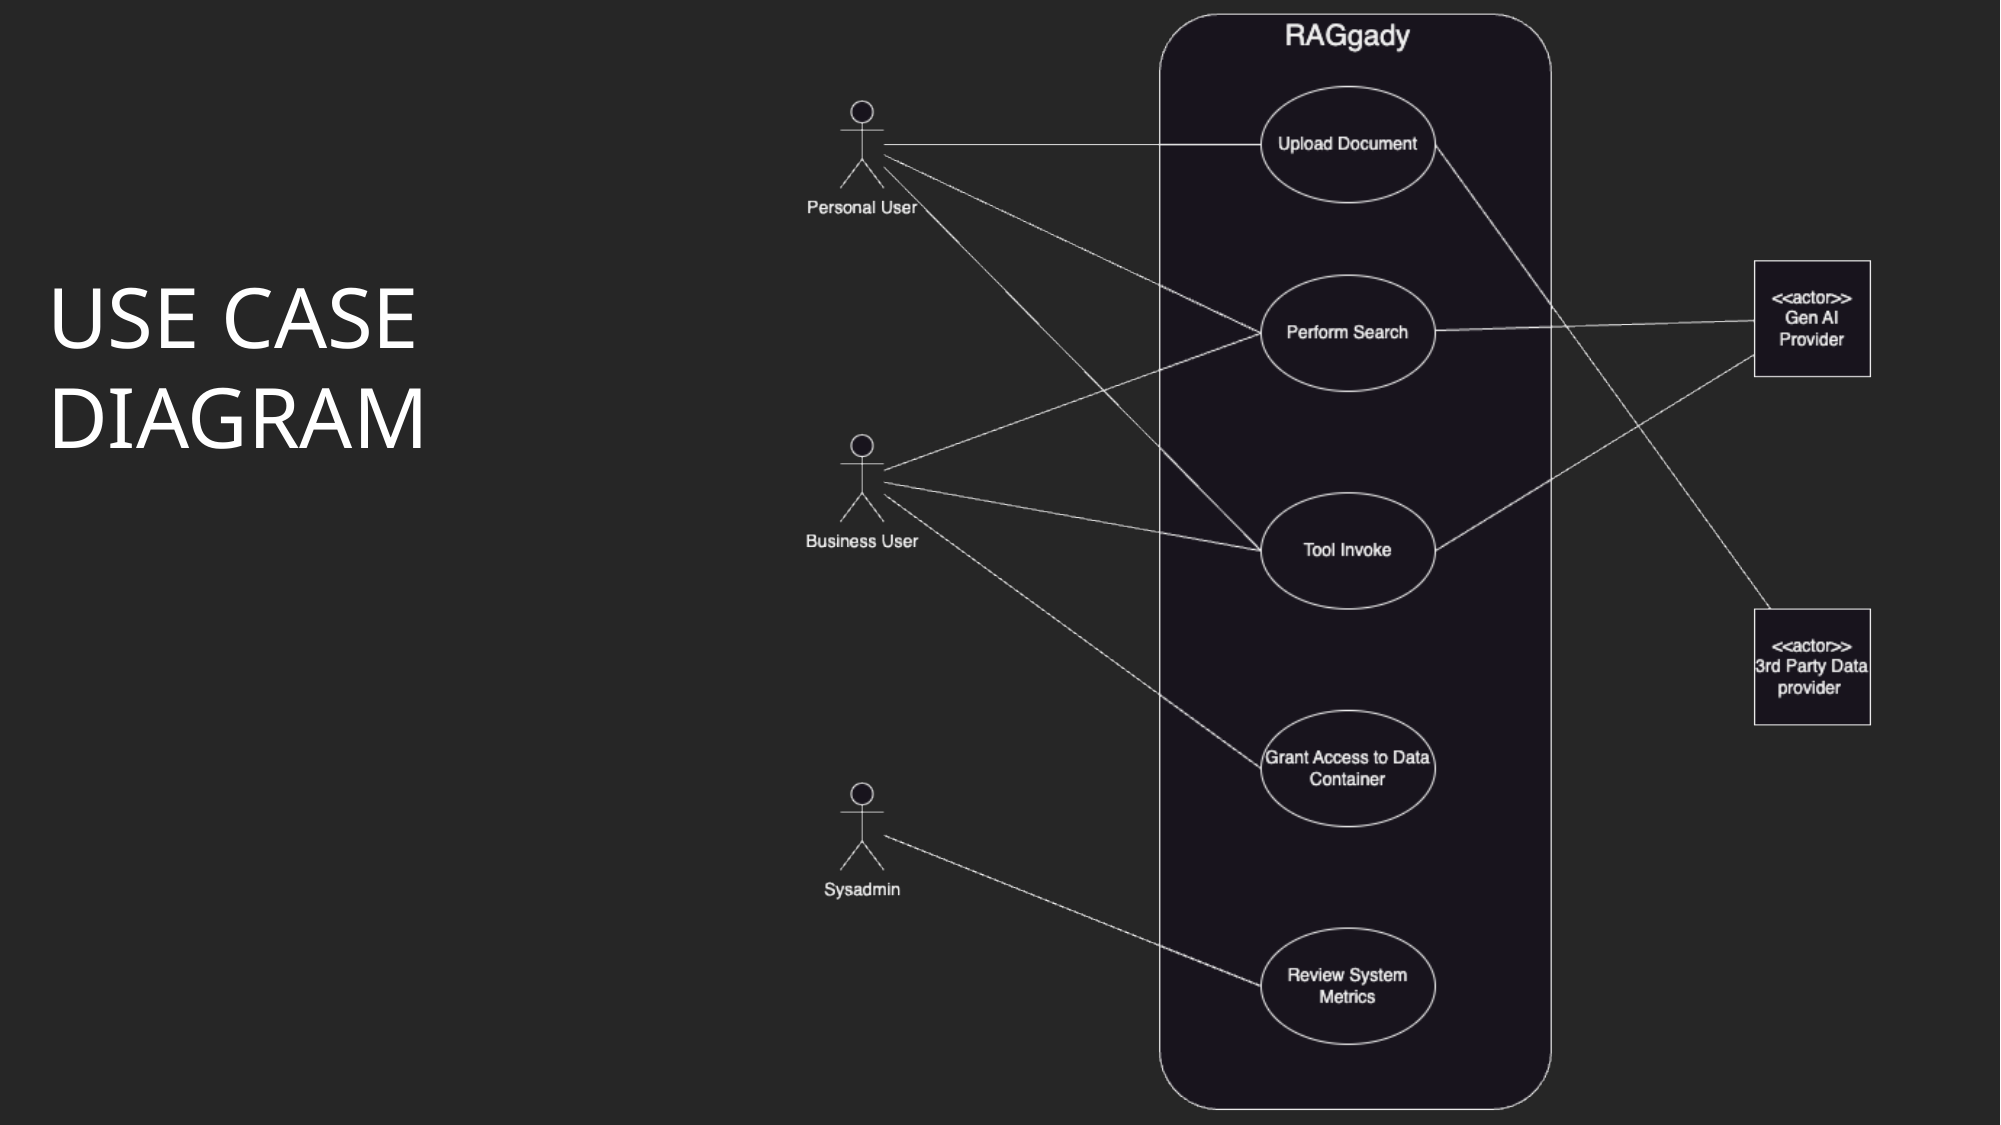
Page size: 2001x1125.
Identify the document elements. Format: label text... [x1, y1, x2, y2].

title Use Case Diagram [32, 208, 791, 522]
picture [791, 0, 1886, 1125]
